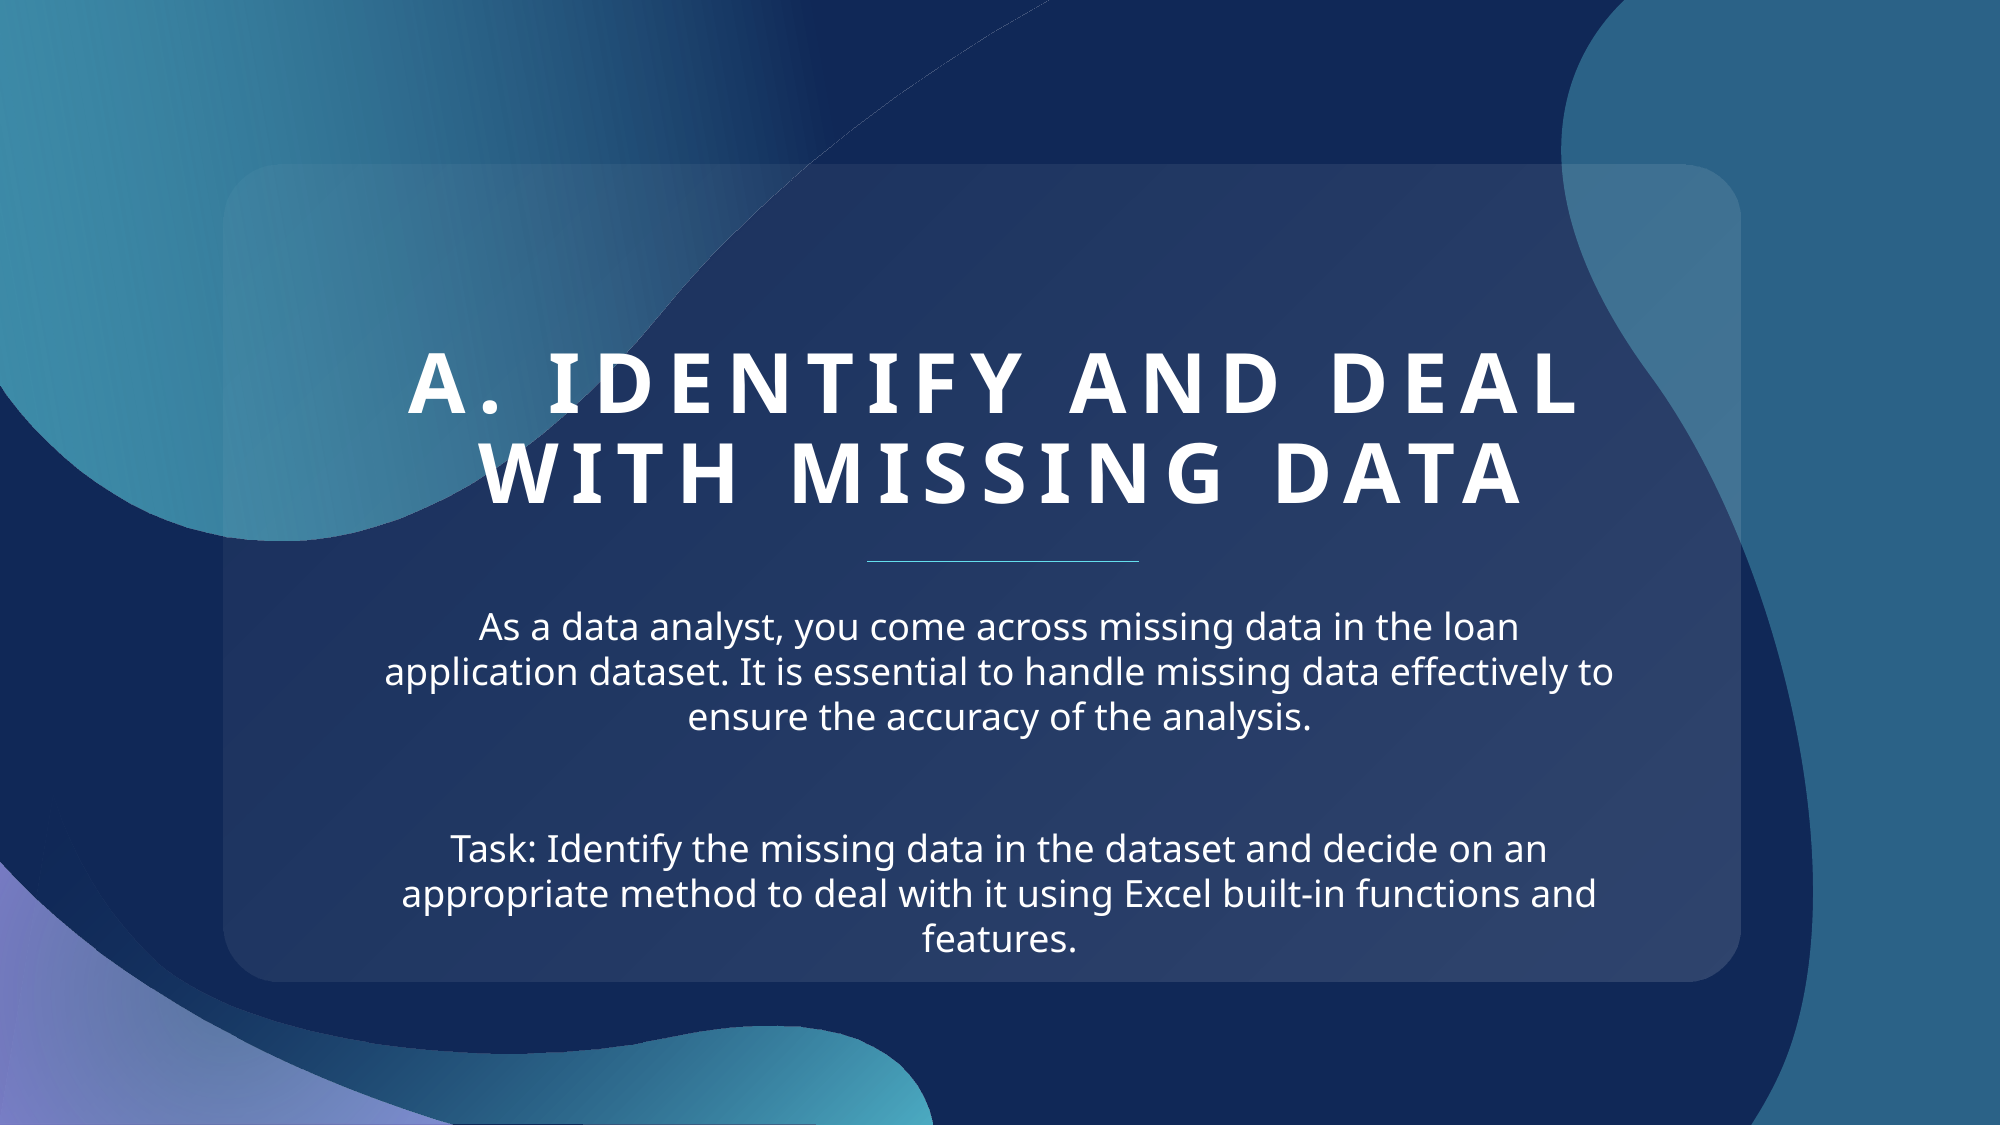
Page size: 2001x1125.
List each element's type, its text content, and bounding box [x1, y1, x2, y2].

title A. Identify AND Deal with Missing Data [365, 353, 1635, 530]
subtitle As a data analyst, you come across missing data in the loan application dataset. It is essential to handle missing data effectively to ensure the accuracy of the analysis. Task: Identify the missing data in the dataset and decide on an appropriate method to deal with it using Excel built-in functions and features. [365, 595, 1635, 782]
